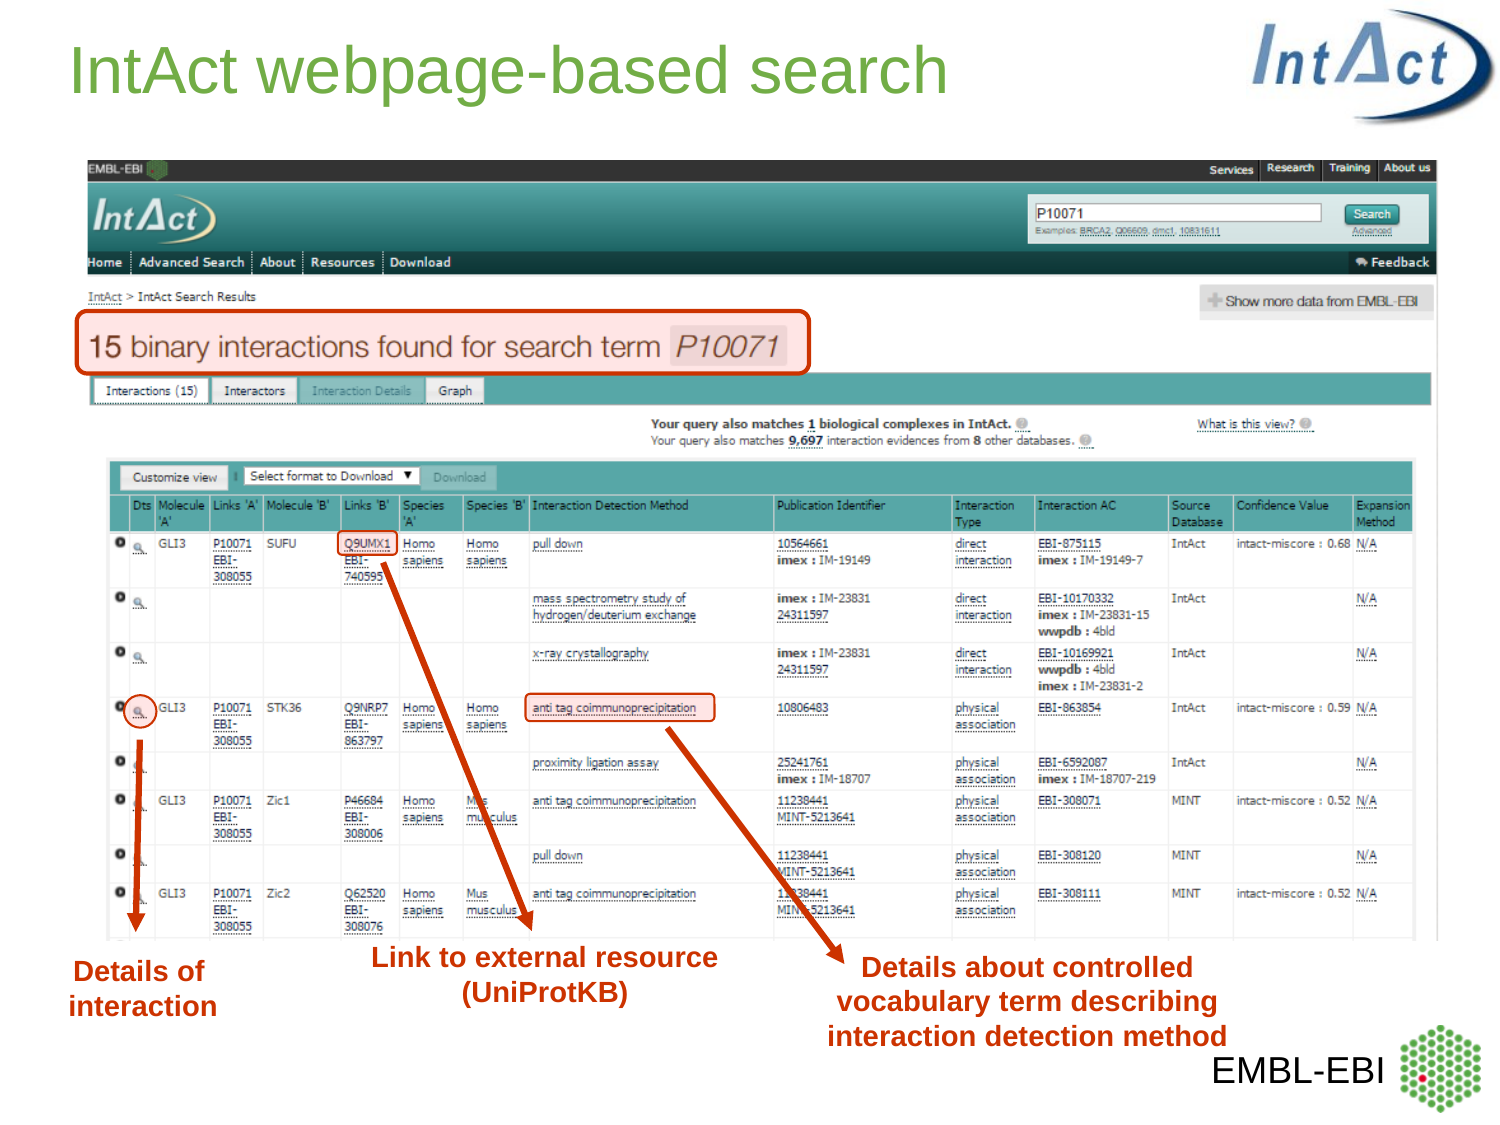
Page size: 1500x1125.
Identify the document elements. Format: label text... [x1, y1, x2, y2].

text_box IntAct webpage-based search [53, 19, 1240, 115]
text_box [359, 562, 731, 1059]
picture [87, 160, 1439, 941]
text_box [52, 739, 234, 1039]
picture [1396, 1025, 1481, 1113]
text_box [76, 312, 82, 373]
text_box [667, 727, 1282, 1062]
picture [1245, 0, 1500, 130]
